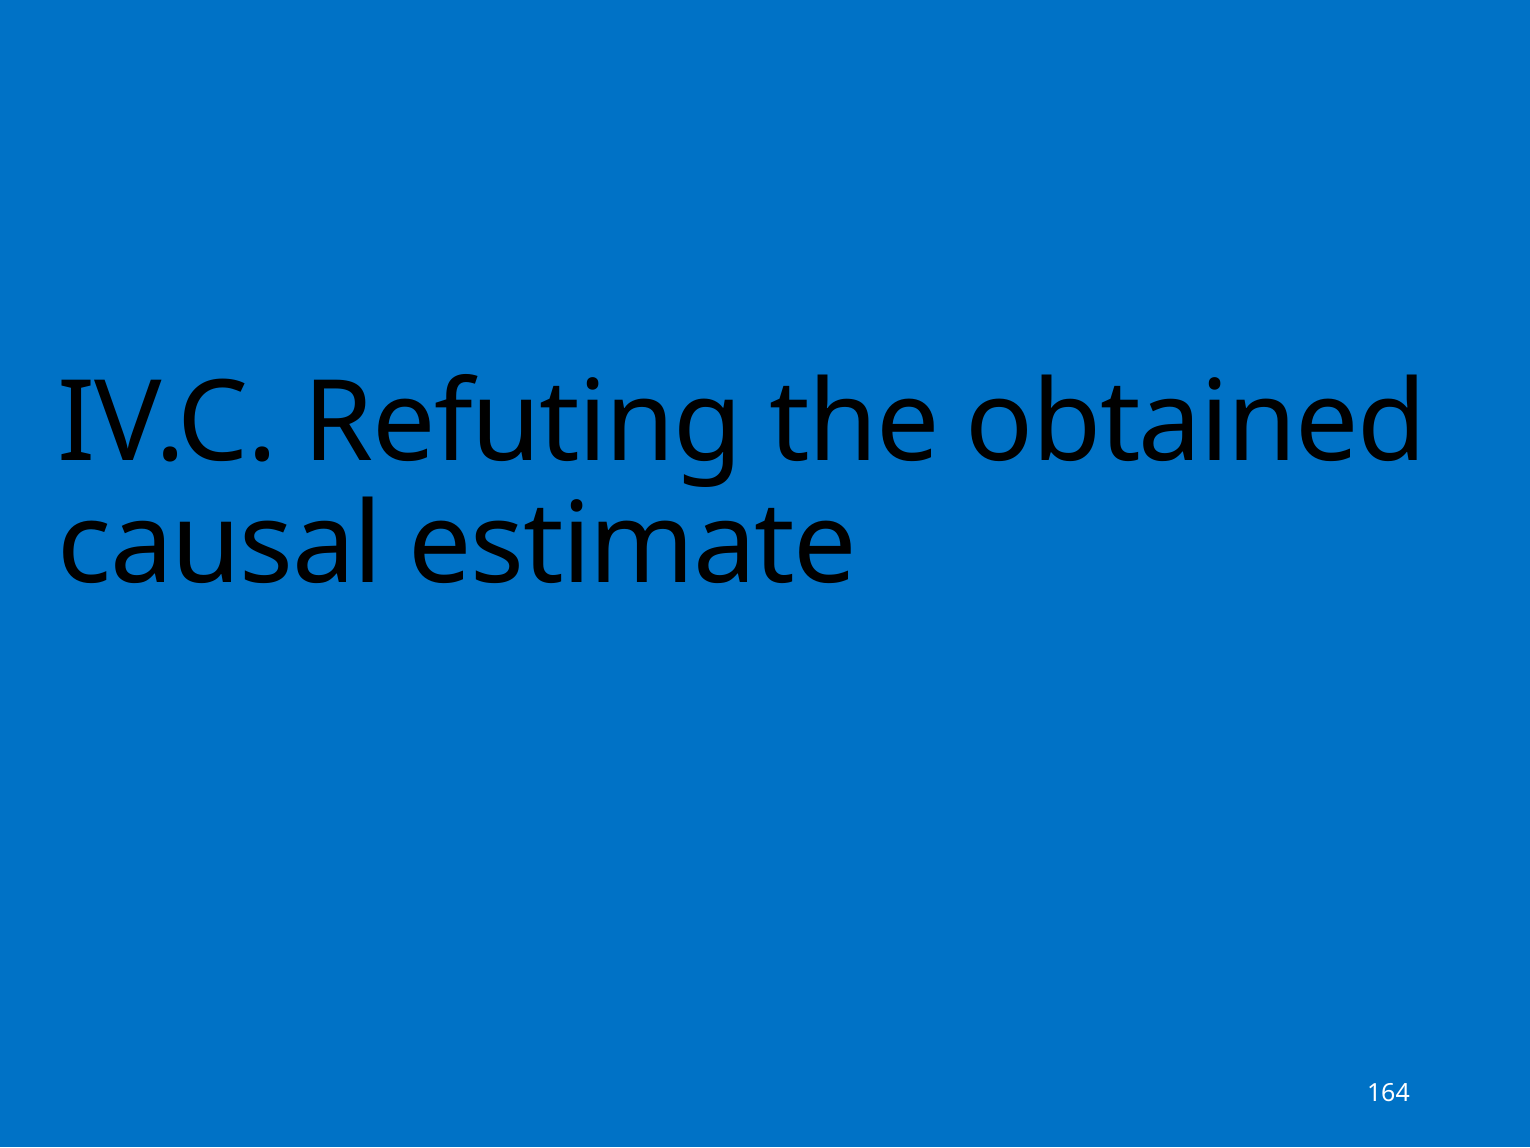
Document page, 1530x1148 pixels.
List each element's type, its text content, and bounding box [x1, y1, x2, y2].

title IV.C. Refuting the obtained causal estimate [33, 348, 1497, 625]
slide_number 164 [1080, 1063, 1425, 1125]
